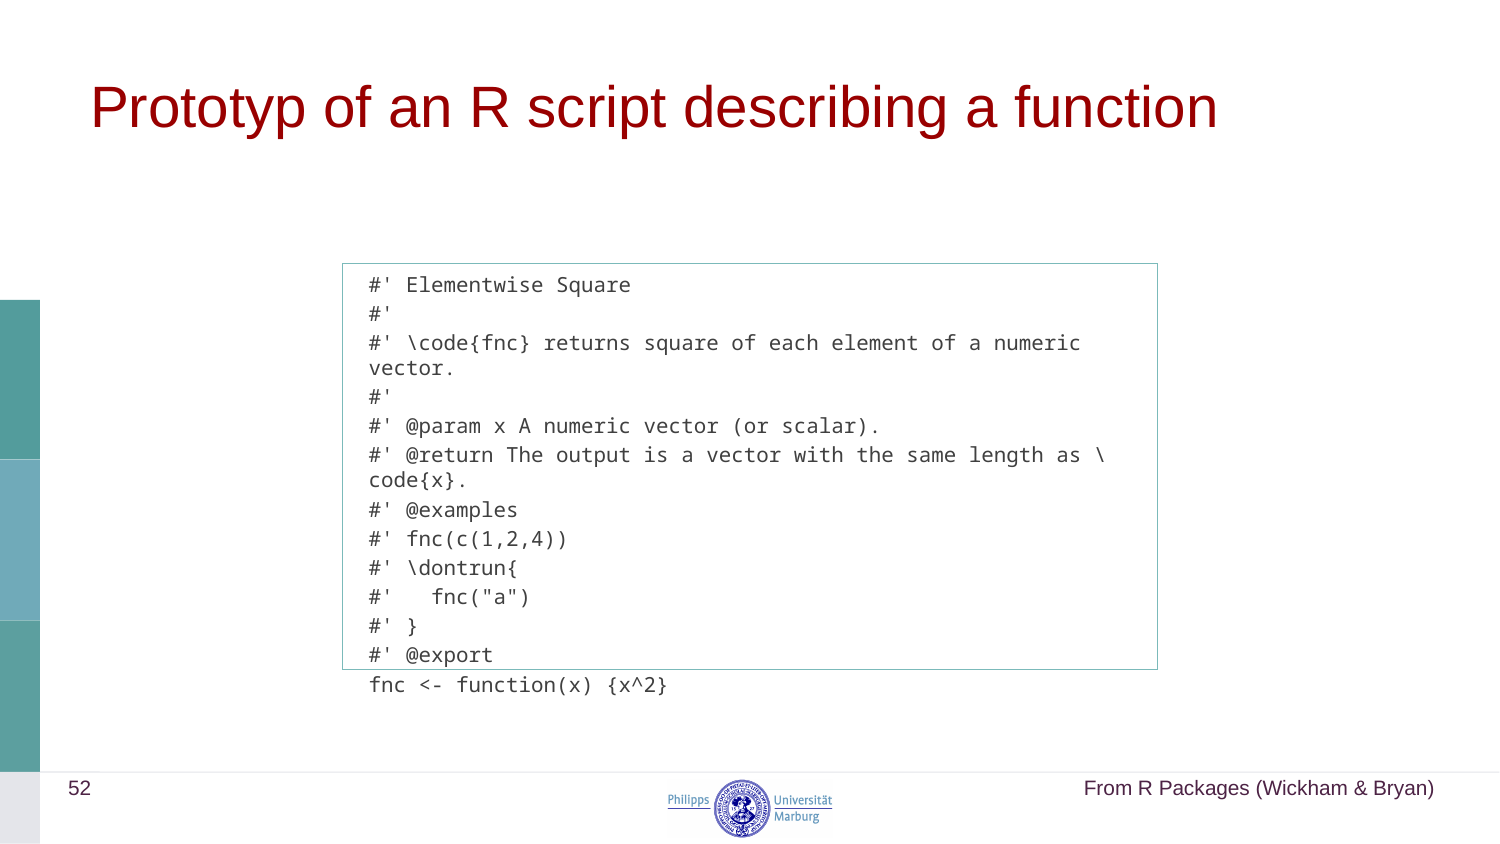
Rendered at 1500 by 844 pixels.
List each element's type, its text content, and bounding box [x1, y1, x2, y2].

title Prototyp of an R script describing a function [75, 33, 1425, 175]
picture [667, 779, 833, 838]
text_box #' Elementwise Square #' #' \code{fnc} returns square of each element of a numeric vector. #' #' @param x A numeric vector (or scalar). #' @return The output is a vector with the same length as \code{x}. #' @examples #' fnc(c(1,2,4)) #' \dontrun{ #' fnc("a") #' } #' @export fnc <- function(x) {x^2} [342, 263, 1158, 670]
footer From R Packages (Wickham & Bryan) [974, 767, 1450, 826]
slide_number 52 [53, 766, 404, 826]
